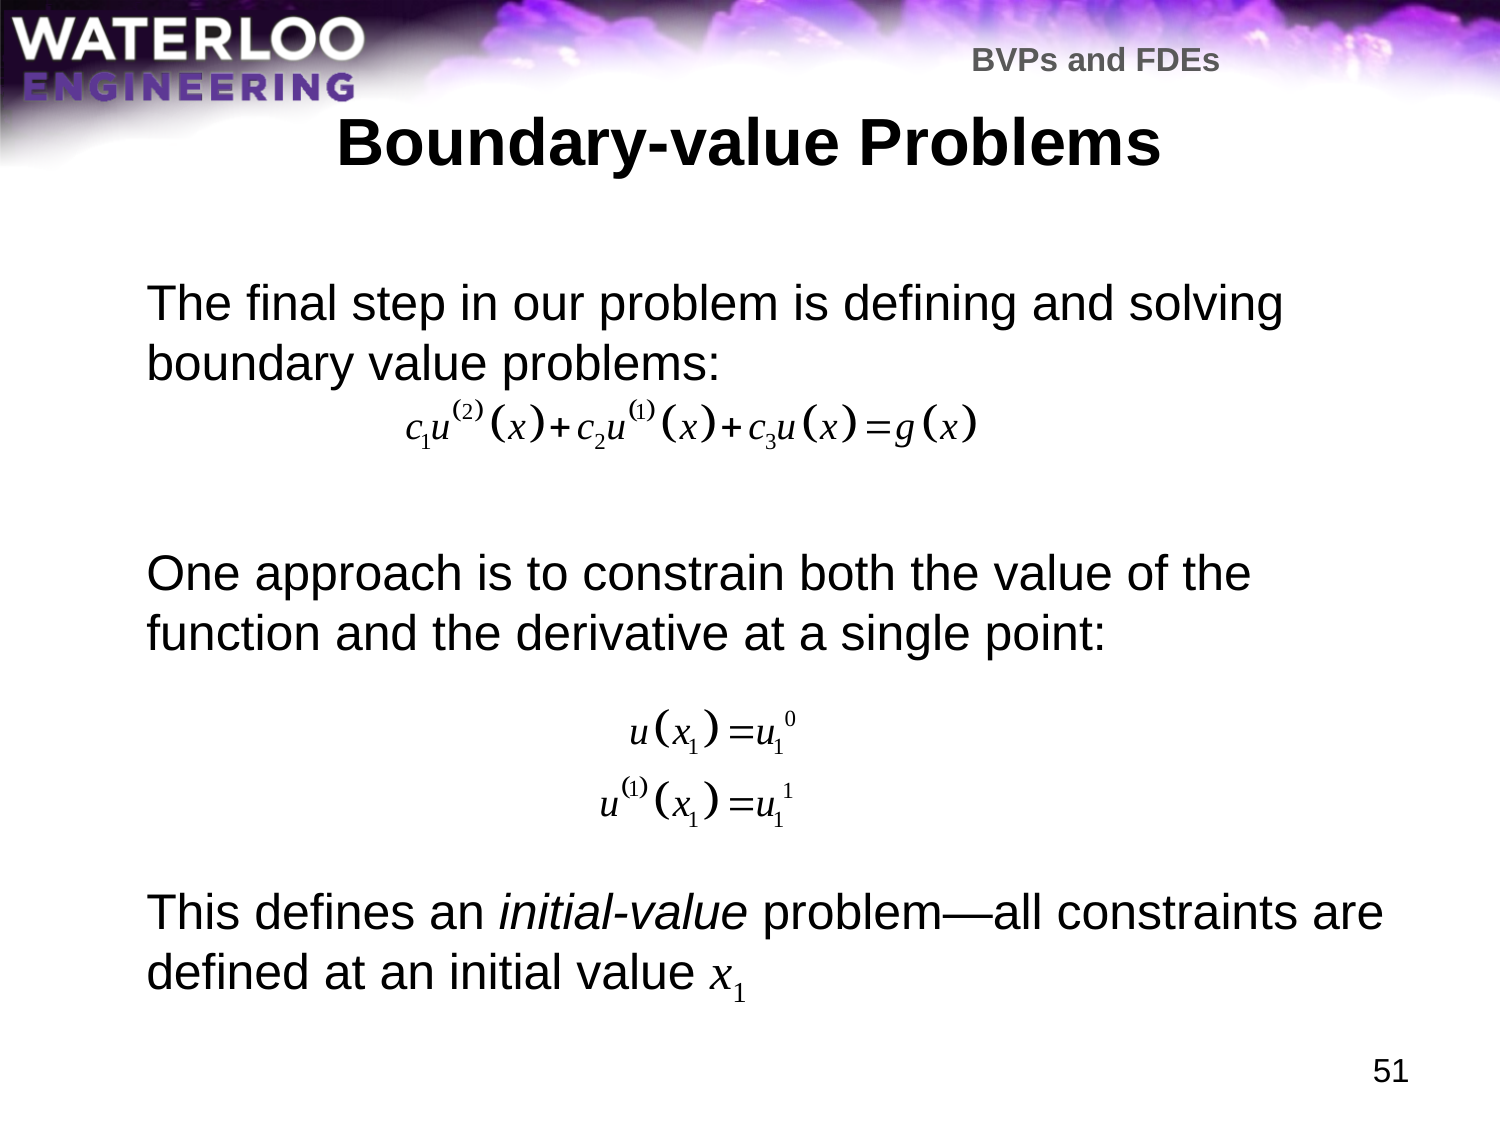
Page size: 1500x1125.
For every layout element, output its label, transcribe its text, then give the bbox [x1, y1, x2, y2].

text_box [594, 699, 804, 840]
title Boundary-value Problems [74, 44, 1426, 233]
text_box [399, 392, 983, 463]
picture [0, 0, 1500, 1125]
slide_number 51 [1296, 1036, 1425, 1097]
list The final step in our problem is defining and solving boundary value problems: One approach is to constrain both the value of the function and the derivative at a single point: This defines an initial-value problem—all constraints are defined at an initial value x1 [74, 262, 1426, 1020]
footer BVPs and FDEs [535, 31, 1236, 74]
